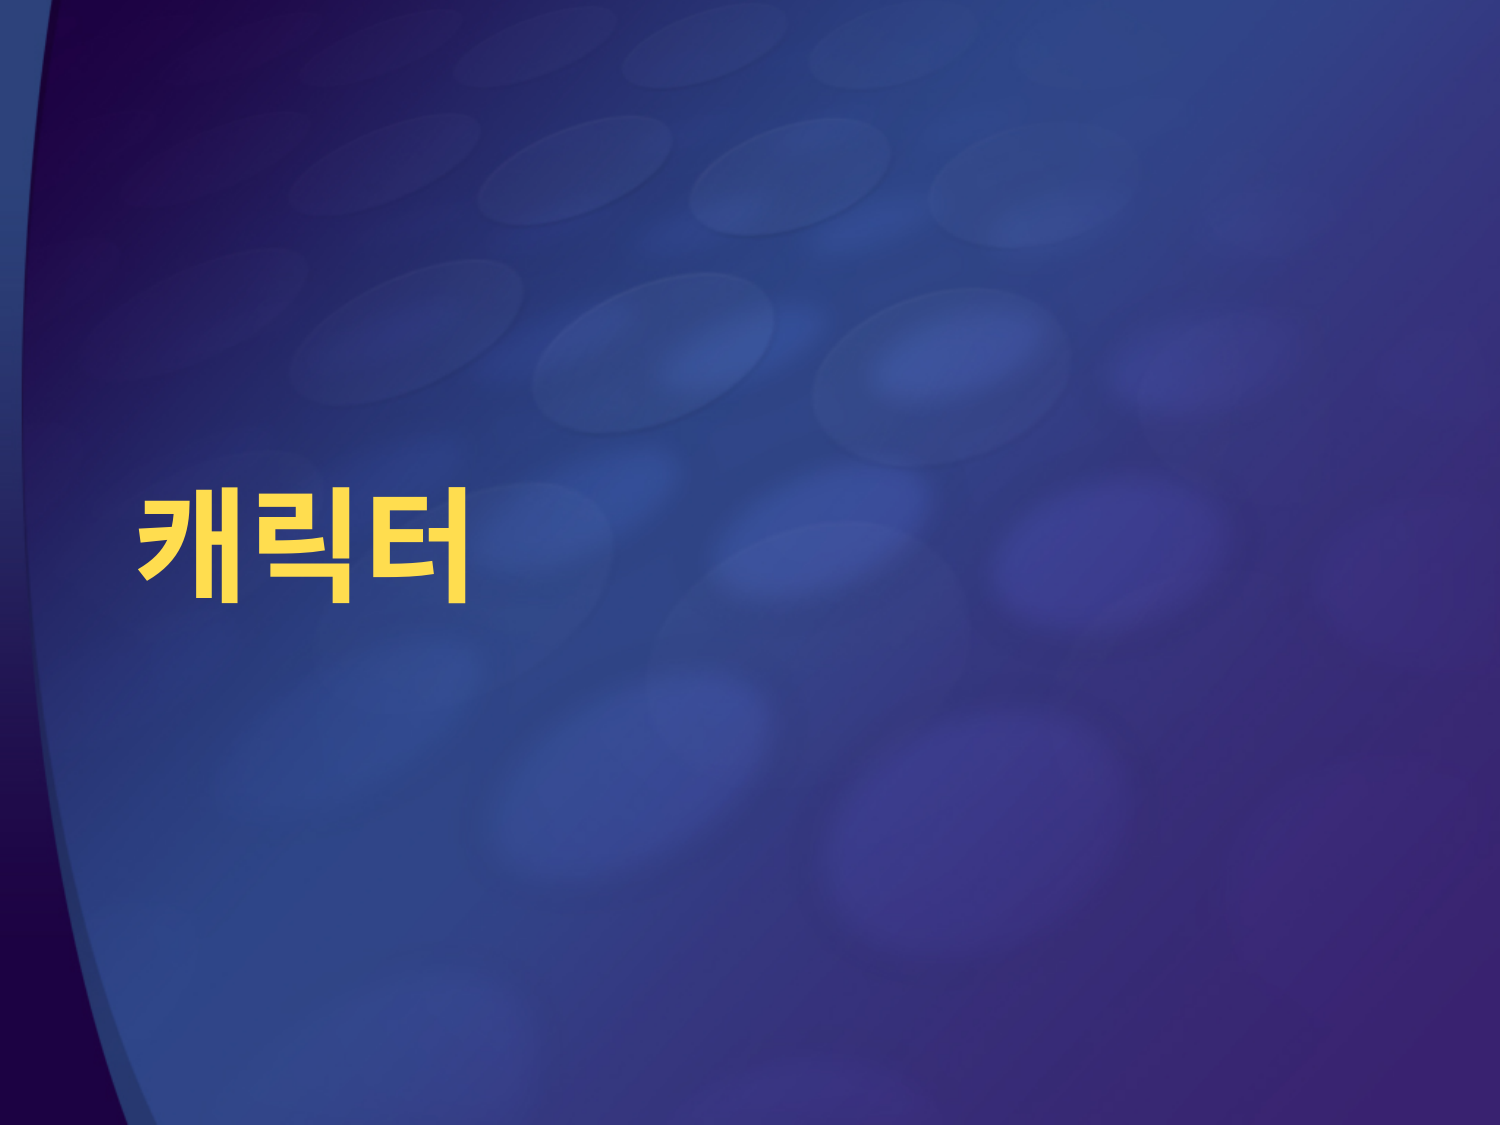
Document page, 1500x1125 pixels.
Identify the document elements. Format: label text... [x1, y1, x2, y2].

title 캐릭터 [118, 476, 1394, 629]
picture [0, 0, 1500, 1125]
